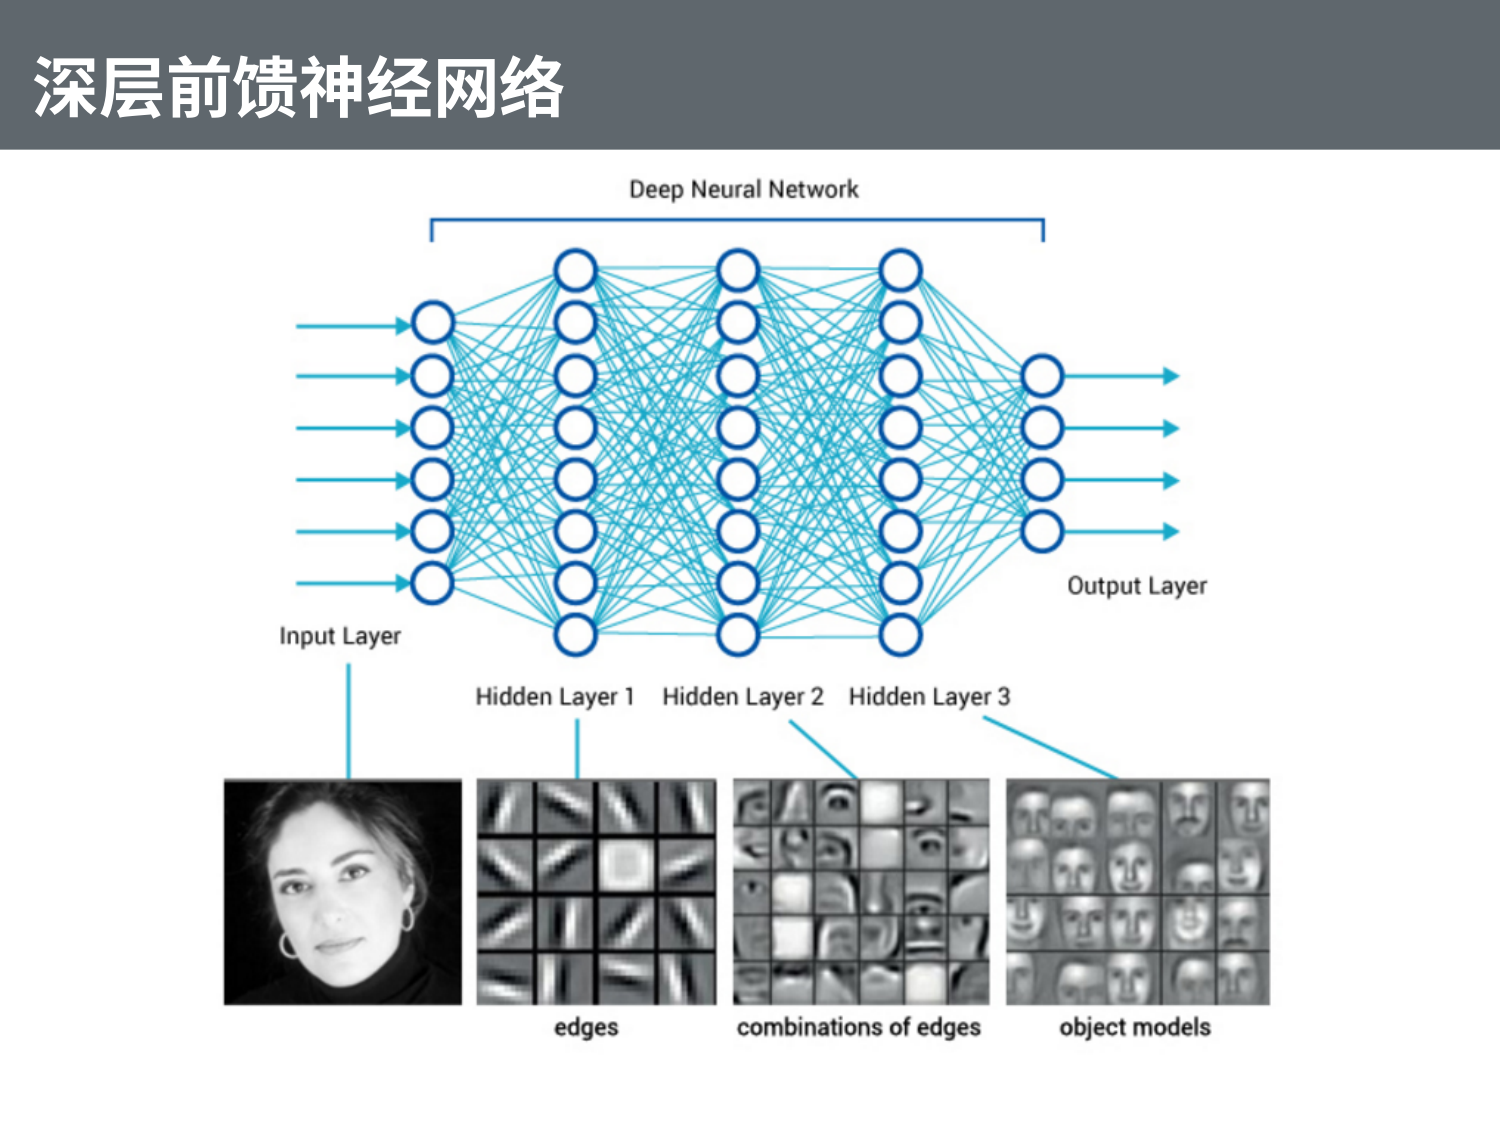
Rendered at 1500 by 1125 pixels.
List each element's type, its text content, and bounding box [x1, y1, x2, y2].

title 深层前馈神经网络 [17, 16, 1483, 134]
picture [197, 172, 1302, 1060]
